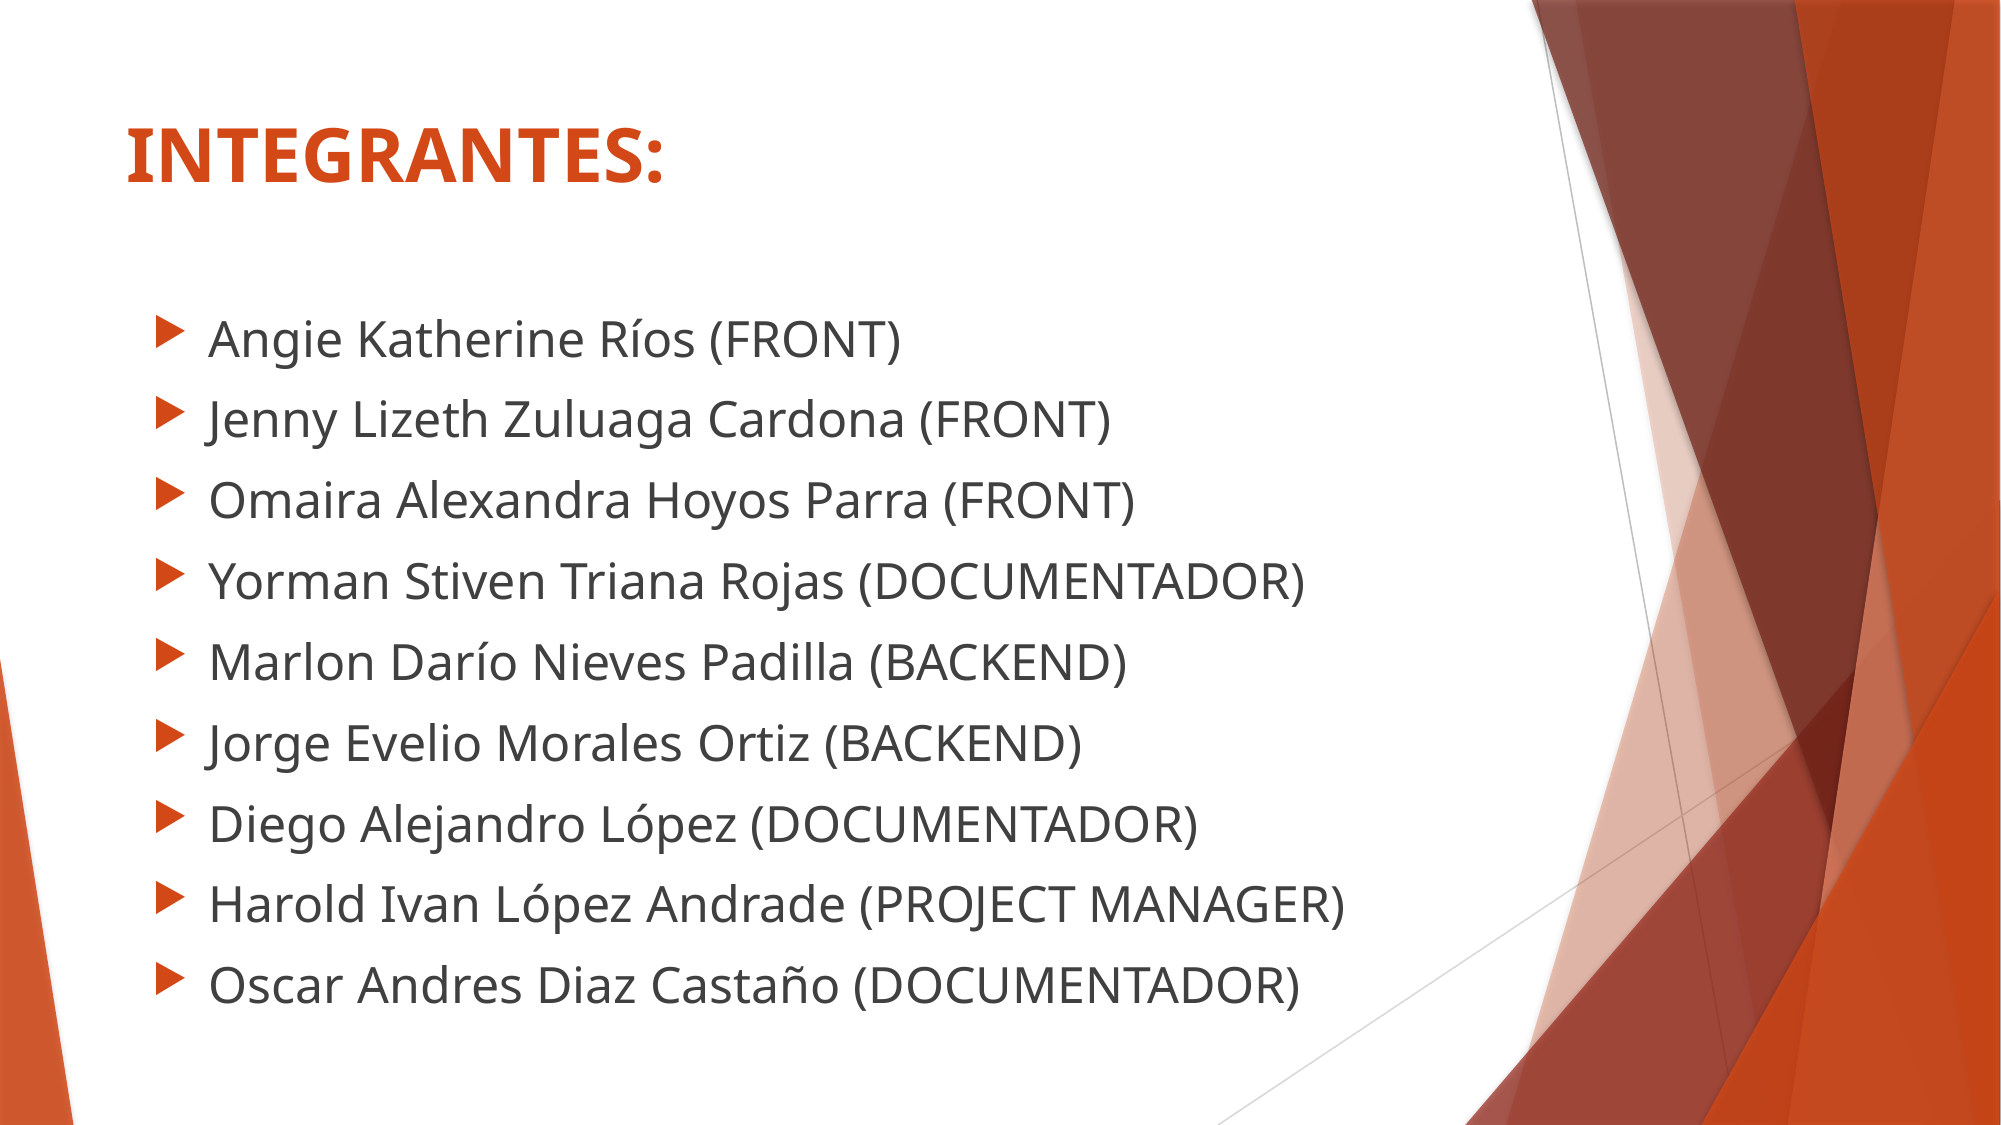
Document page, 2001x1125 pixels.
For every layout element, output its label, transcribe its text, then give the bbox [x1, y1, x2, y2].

title INTEGRANTES: [111, 99, 1522, 317]
list Angie Katherine Ríos (FRONT) Jenny Lizeth Zuluaga Cardona (FRONT) Omaira Alexandra Hoyos Parra (FRONT) Yorman Stiven Triana Rojas (DOCUMENTADOR) Marlon Darío Nieves Padilla (BACKEND) Jorge Evelio Morales Ortiz (BACKEND) Diego Alejandro López (DOCUMENTADOR) Harold Ivan López Andrade (PROJECT MANAGER) Oscar Andres Diaz Castaño (DOCUMENTADOR) [137, 299, 1863, 1046]
